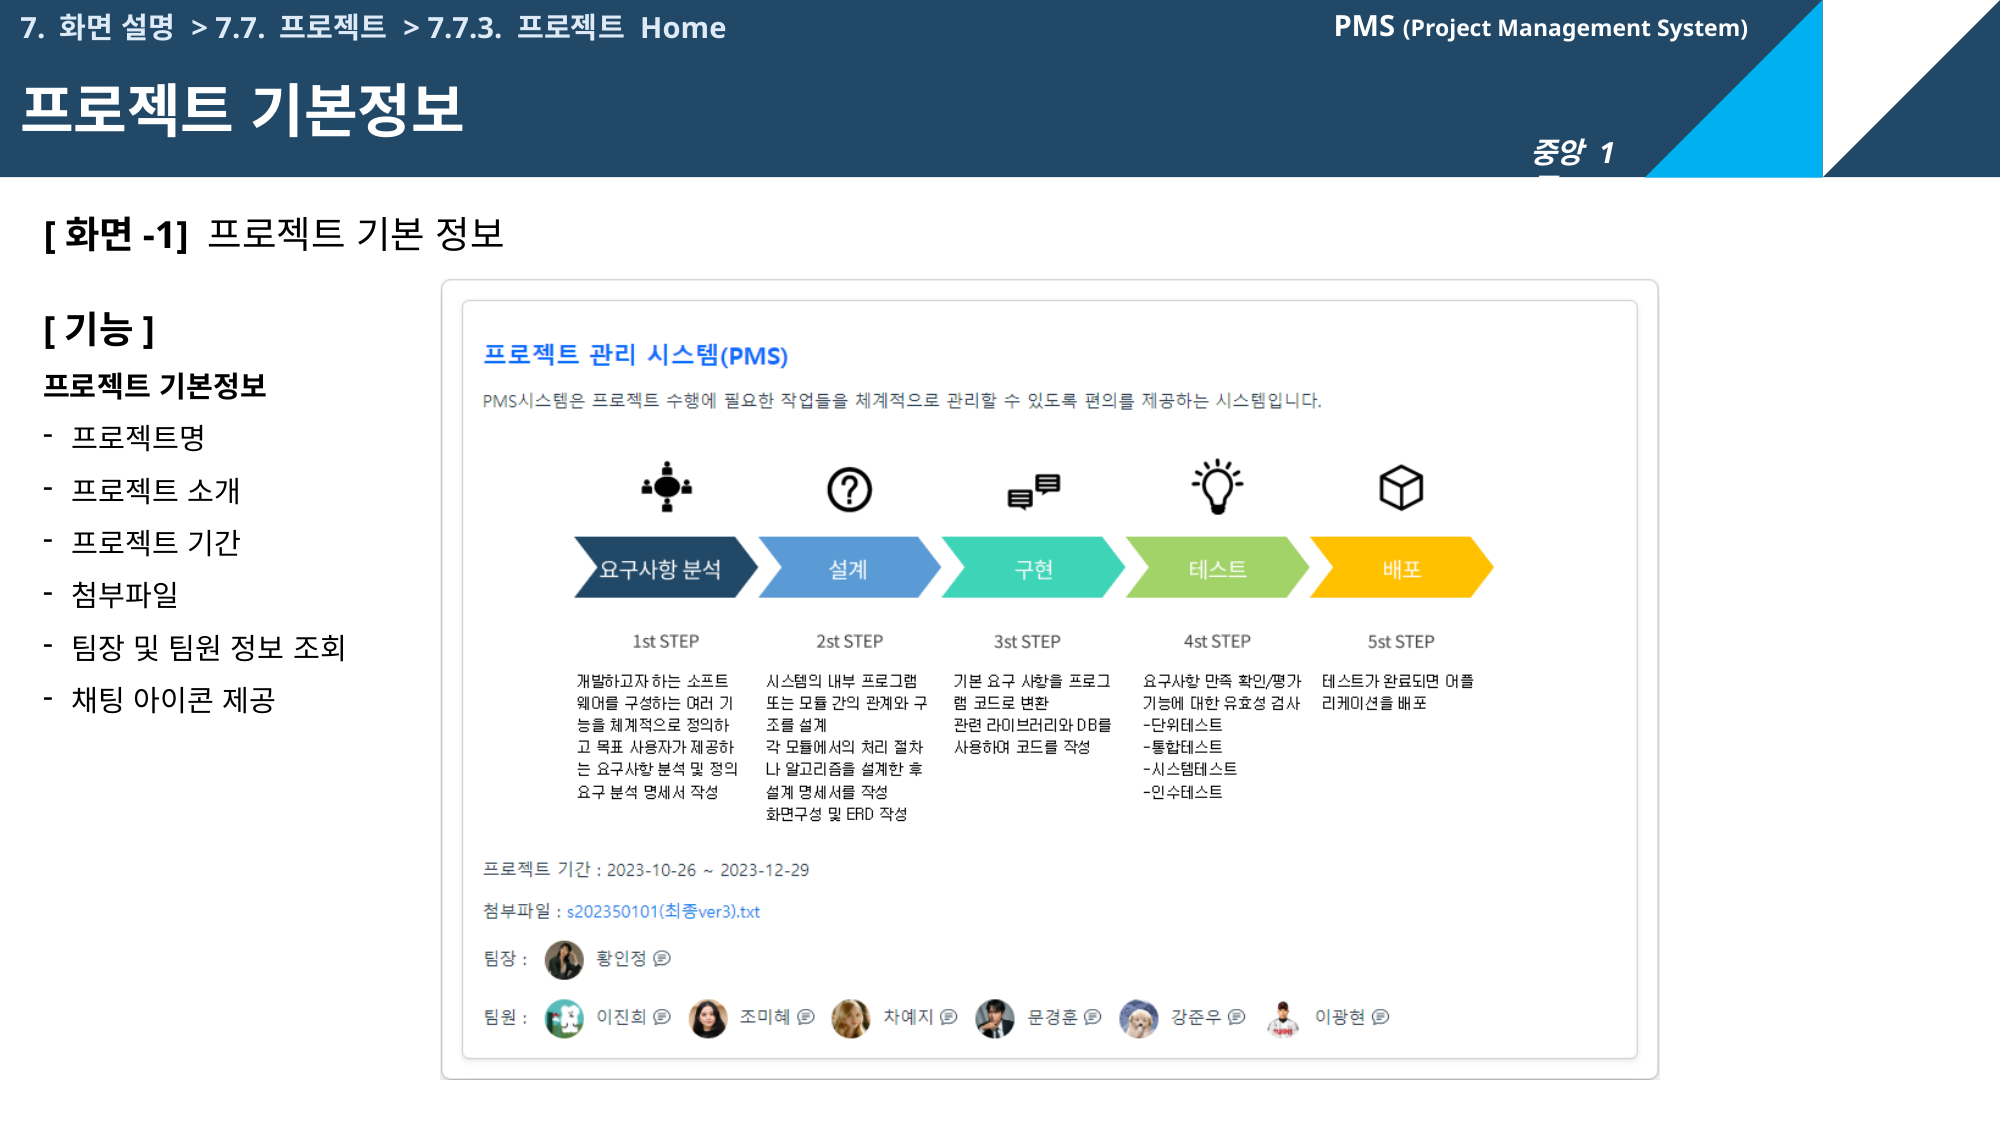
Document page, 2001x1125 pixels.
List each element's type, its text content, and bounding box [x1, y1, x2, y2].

list 7. 화면 설명 > 7.7. 프로젝트 > 7.7.3. 프로젝트 Home [5, 1, 1245, 58]
picture [440, 278, 1660, 1080]
list 프로젝트 기본정보 [5, 58, 1285, 169]
text_box [화면-1] 프로젝트 기본 정보 [24, 182, 1949, 261]
text_box [기능] 프로젝트 기본정보 프로젝트명 프로젝트 소개 프로젝트 기간 첨부파일 팀장 및 팀원 정보 조회 채팅 아이콘 제공 [27, 275, 666, 892]
